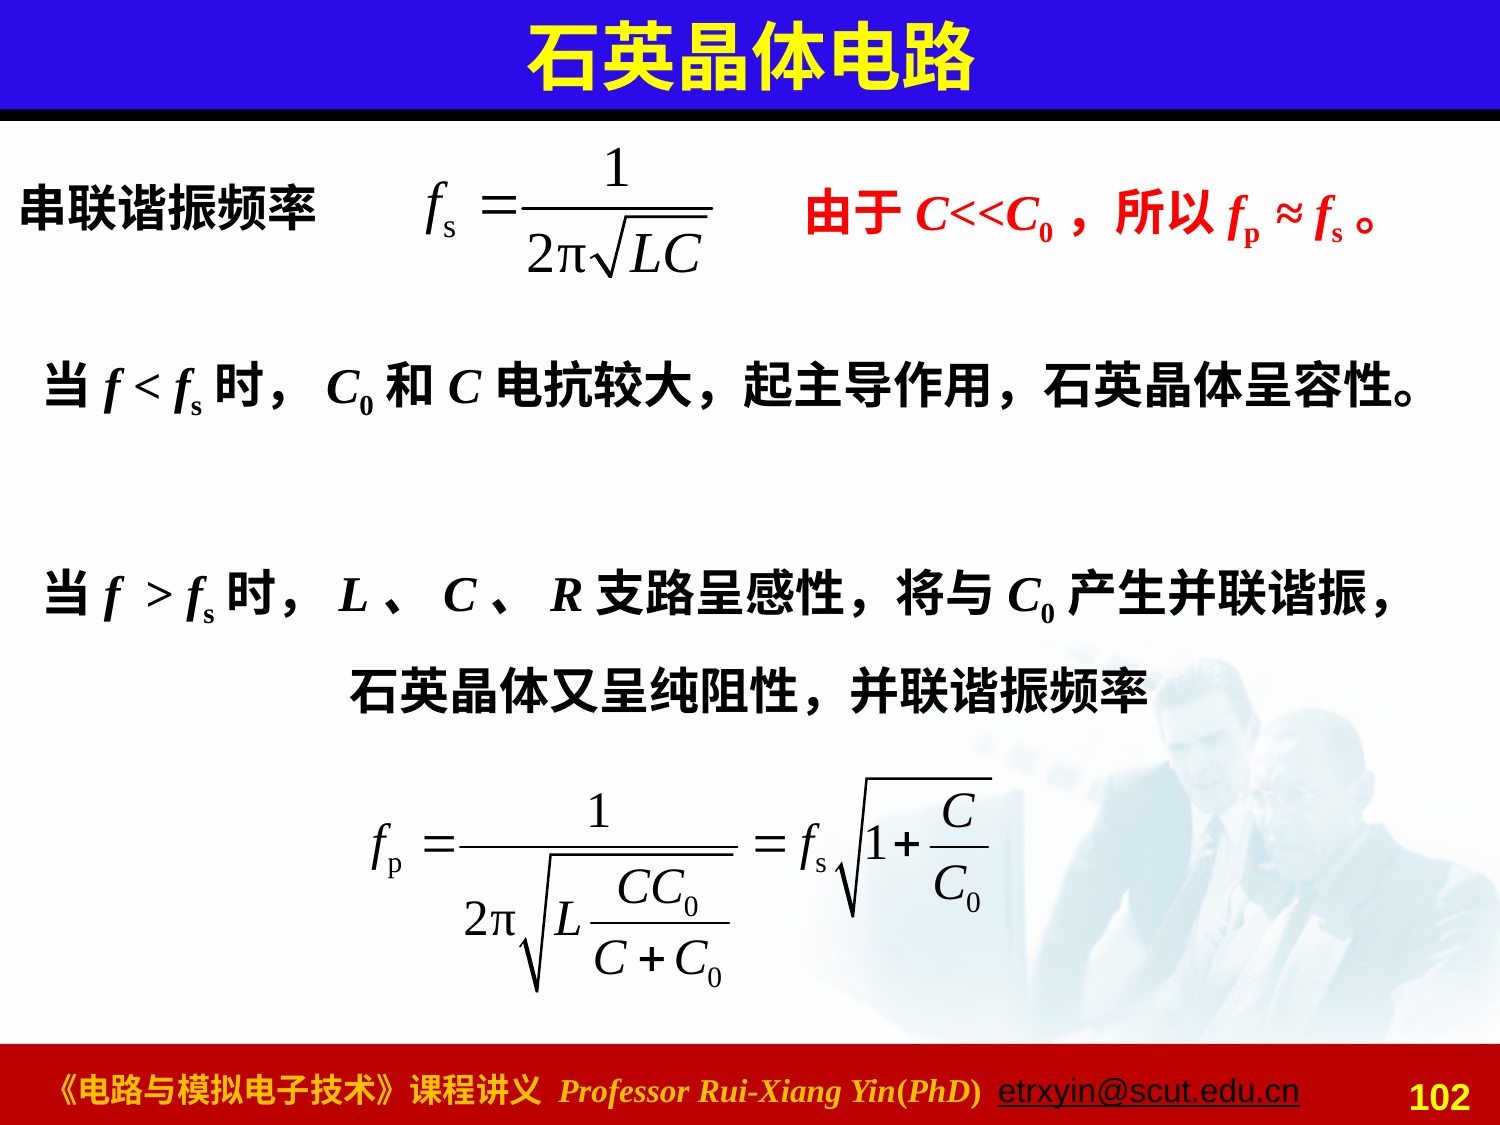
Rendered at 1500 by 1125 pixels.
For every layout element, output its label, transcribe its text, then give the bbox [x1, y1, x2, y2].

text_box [353, 765, 1003, 1005]
text_box 串联谐振频率 [2, 138, 333, 244]
slide_number 102 [1344, 1065, 1486, 1113]
text_box 由于C<<C0，所以fp ≈ fs。 [788, 172, 1420, 256]
text_box 当f > fs时，L、C、R支路呈感性，将与C0产生并联谐振，石英晶体又呈纯阻性，并联谐振频率 [27, 519, 1444, 728]
picture [0, 121, 1500, 1043]
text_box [405, 130, 726, 291]
text_box 当f < fs时，C0和C电抗较大，起主导作用，石英晶体呈容性。 [27, 311, 1473, 429]
title 石英晶体电路 [0, 1, 1500, 110]
